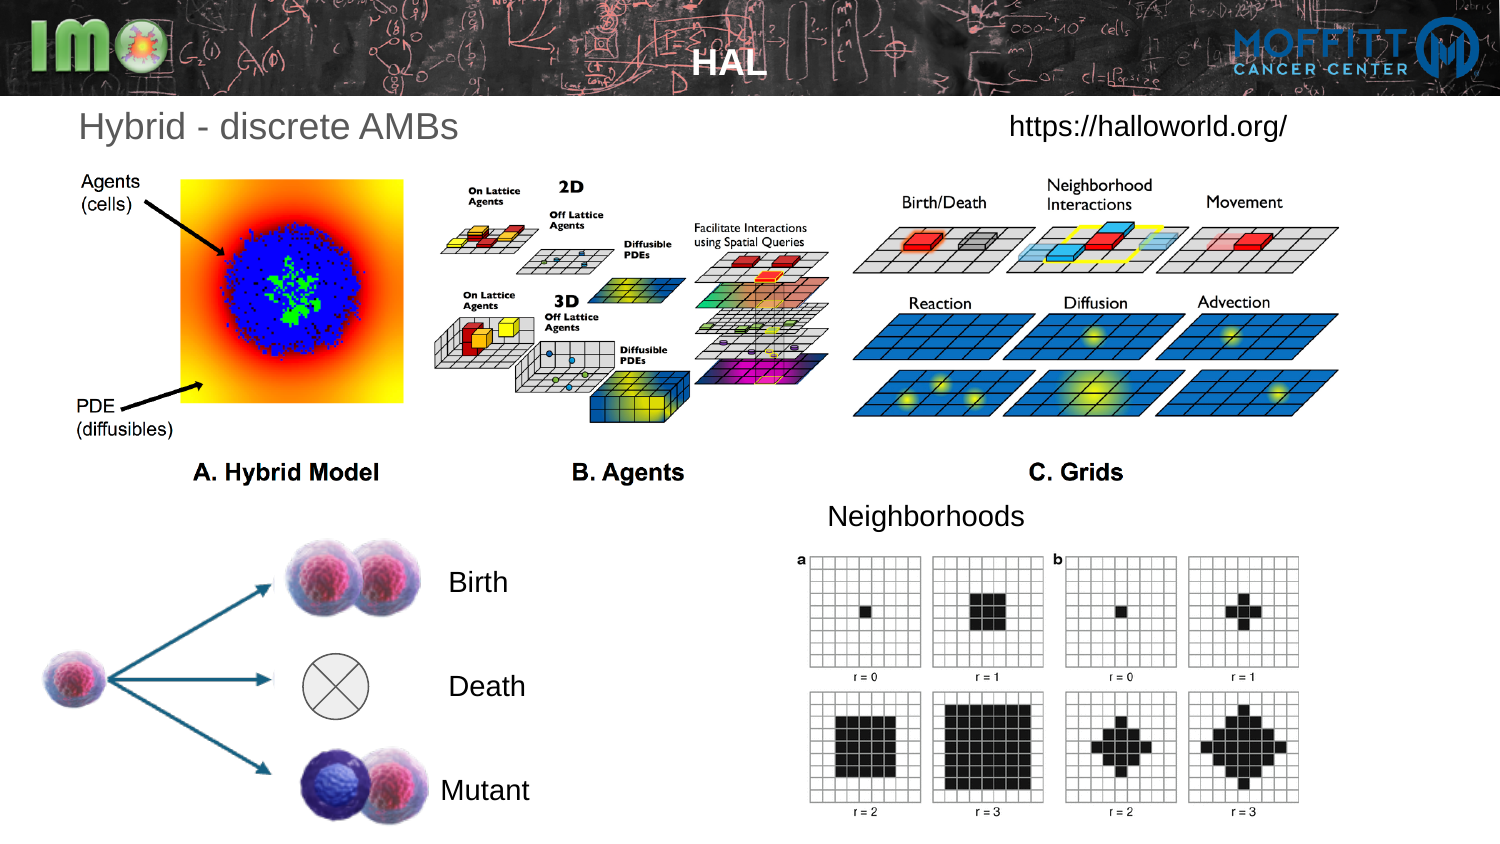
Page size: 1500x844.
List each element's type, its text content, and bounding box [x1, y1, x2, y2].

text_box [302, 672, 306, 701]
picture [70, 166, 1350, 498]
picture [277, 536, 426, 626]
text_box Birth [433, 547, 548, 613]
picture [0, 0, 1500, 97]
text_box Neighborhoods [812, 506, 1151, 548]
picture [290, 744, 434, 833]
text_box Hybrid - discrete AMBs [63, 106, 798, 143]
picture [39, 541, 275, 808]
text_box https://halloworld.org/ [994, 106, 1487, 158]
text_box [365, 671, 369, 702]
text_box Death [433, 651, 548, 717]
picture [796, 551, 1299, 818]
text_box [316, 653, 355, 660]
text_box Mutant [438, 755, 583, 821]
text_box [312, 663, 360, 710]
